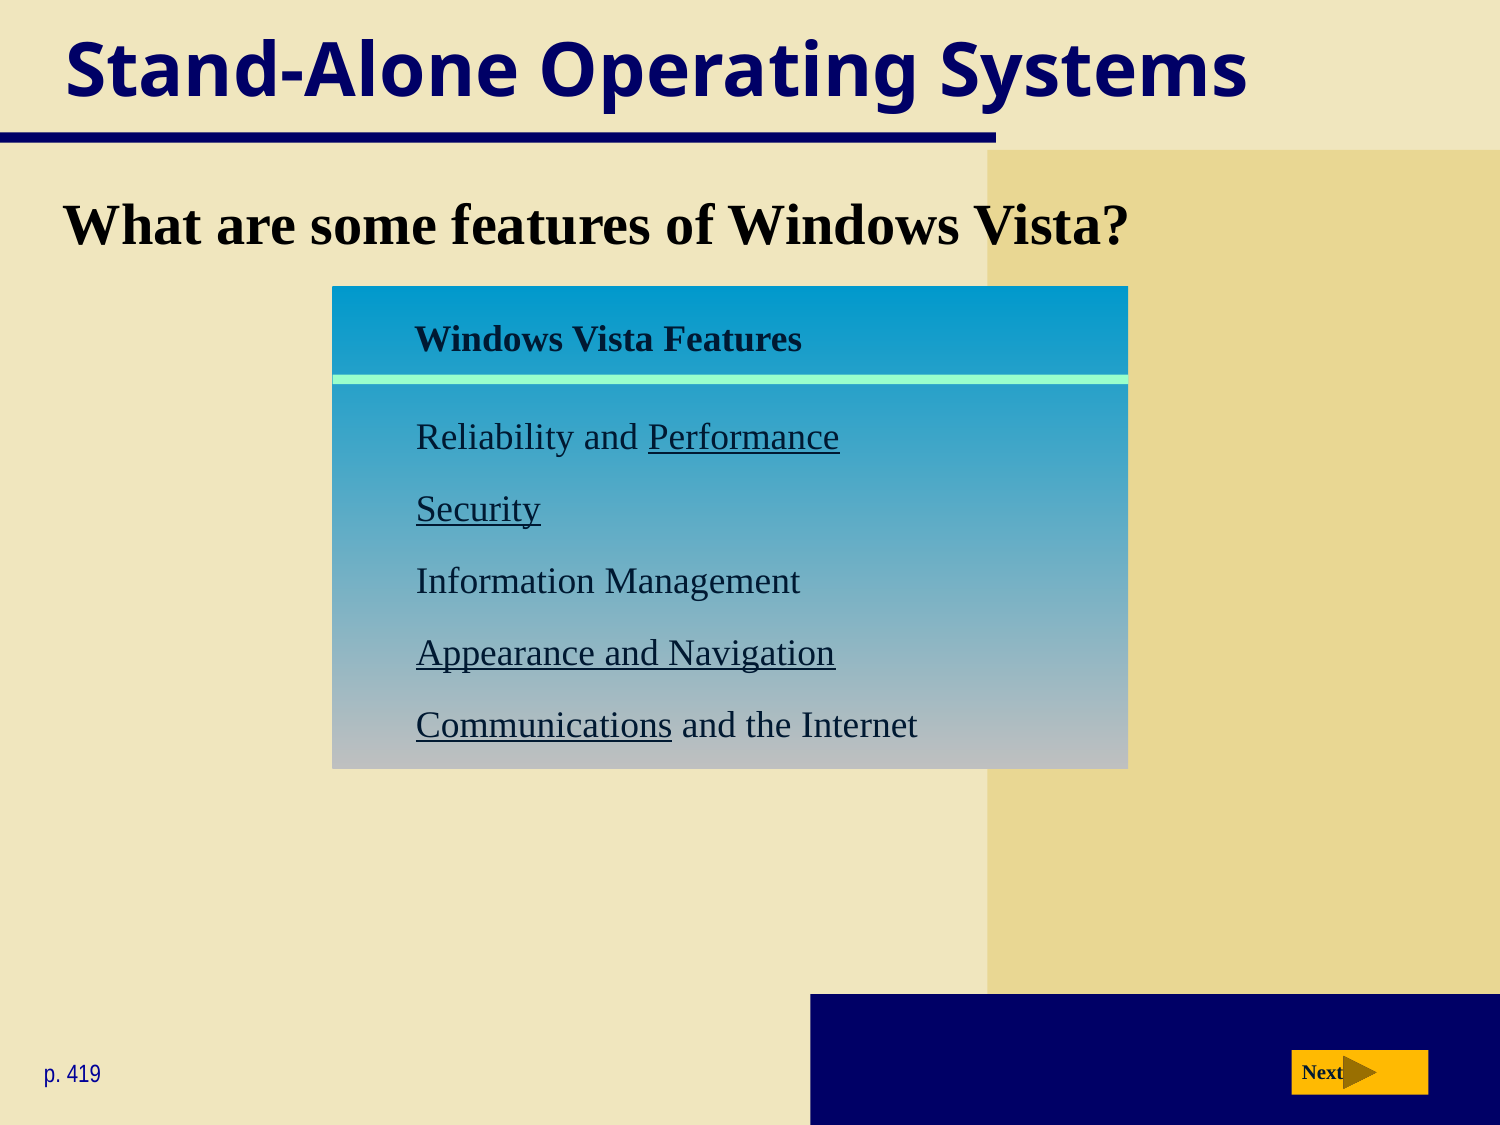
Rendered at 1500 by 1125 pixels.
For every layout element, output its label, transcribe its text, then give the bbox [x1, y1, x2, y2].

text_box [332, 286, 1129, 769]
list What are some features of Windows Vista? [47, 178, 1457, 960]
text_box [1286, 1049, 1429, 1095]
text_box p. 419 [29, 1050, 1000, 1095]
title Stand-Alone Operating Systems [49, 0, 1459, 133]
